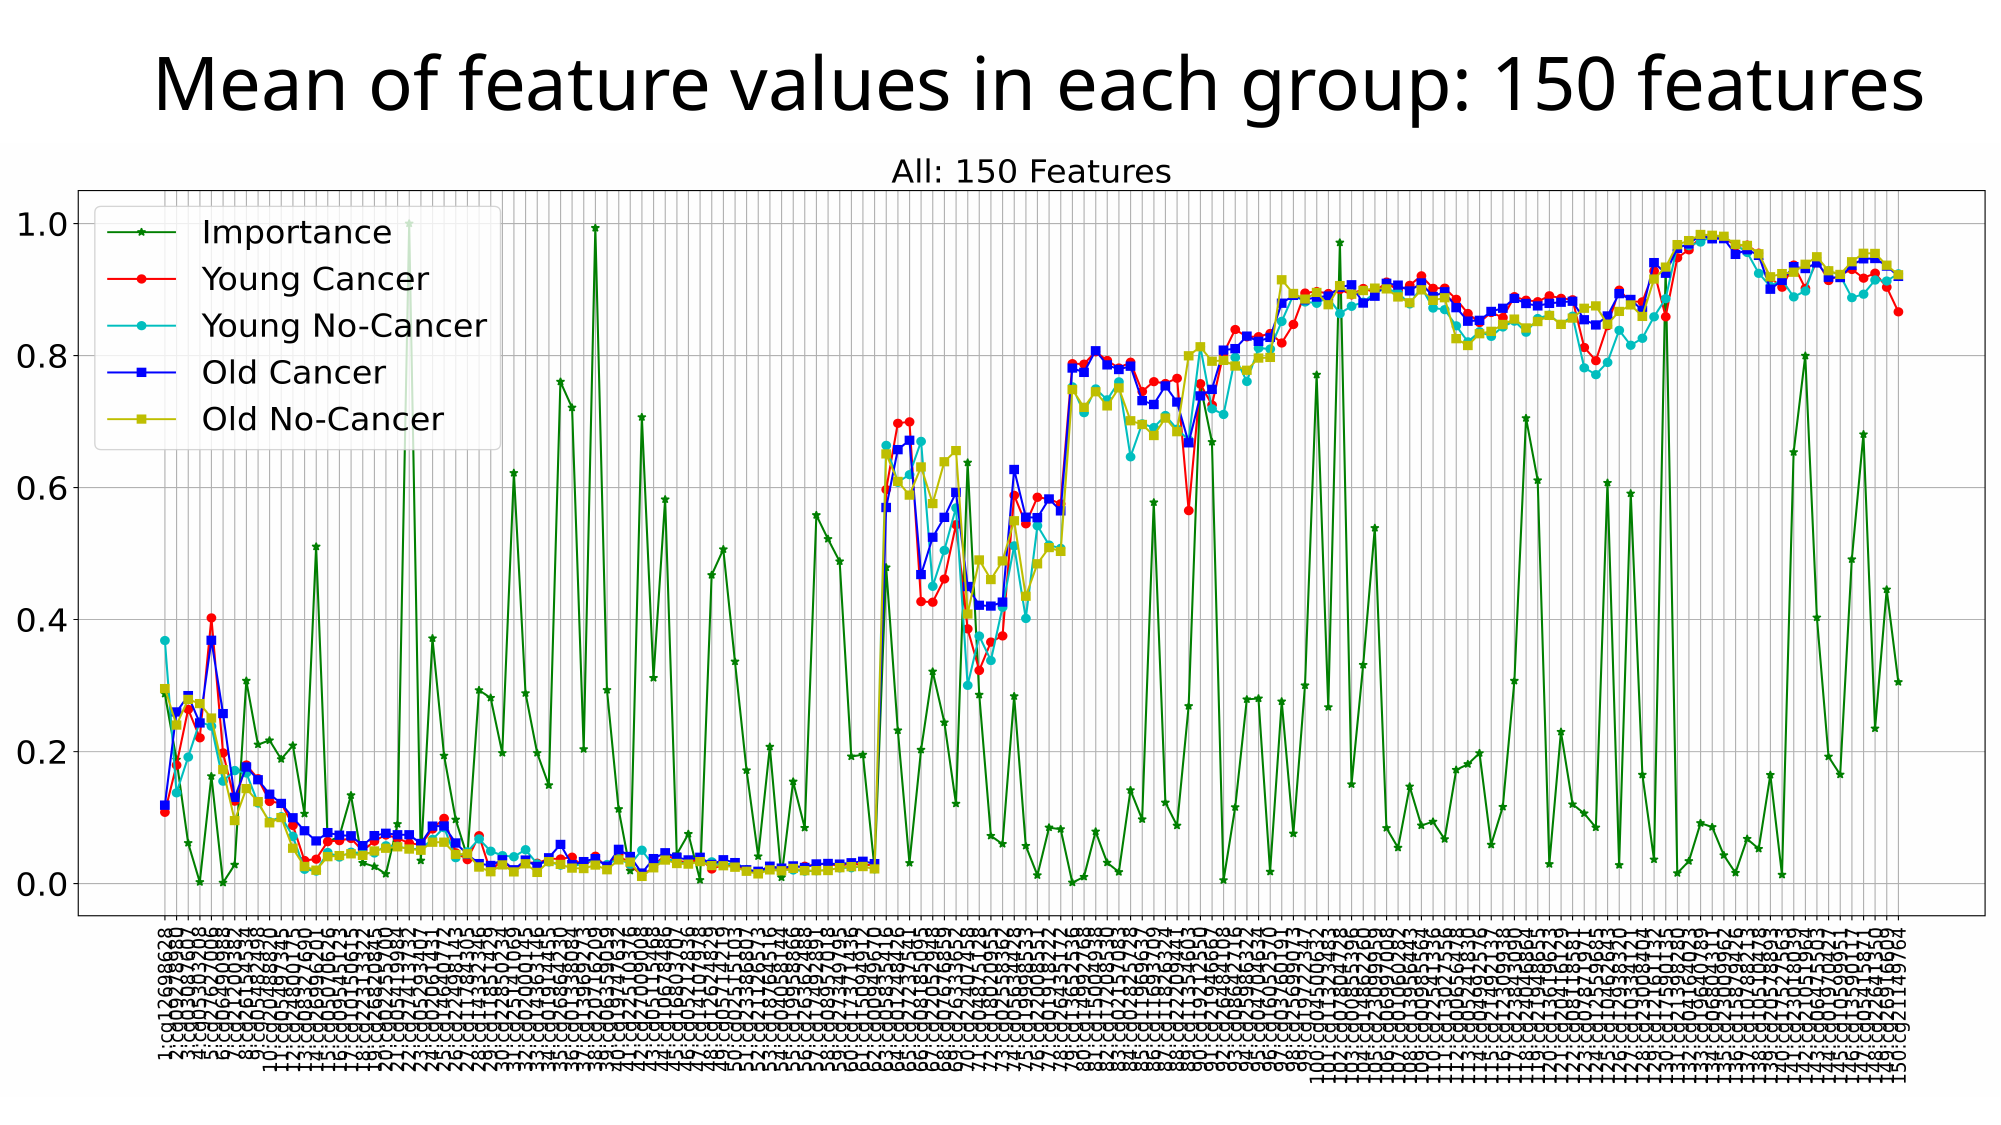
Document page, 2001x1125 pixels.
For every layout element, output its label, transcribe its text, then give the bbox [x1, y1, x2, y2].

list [0, 144, 2000, 1097]
title Mean of feature values in each group: 150 features [137, 28, 1962, 143]
